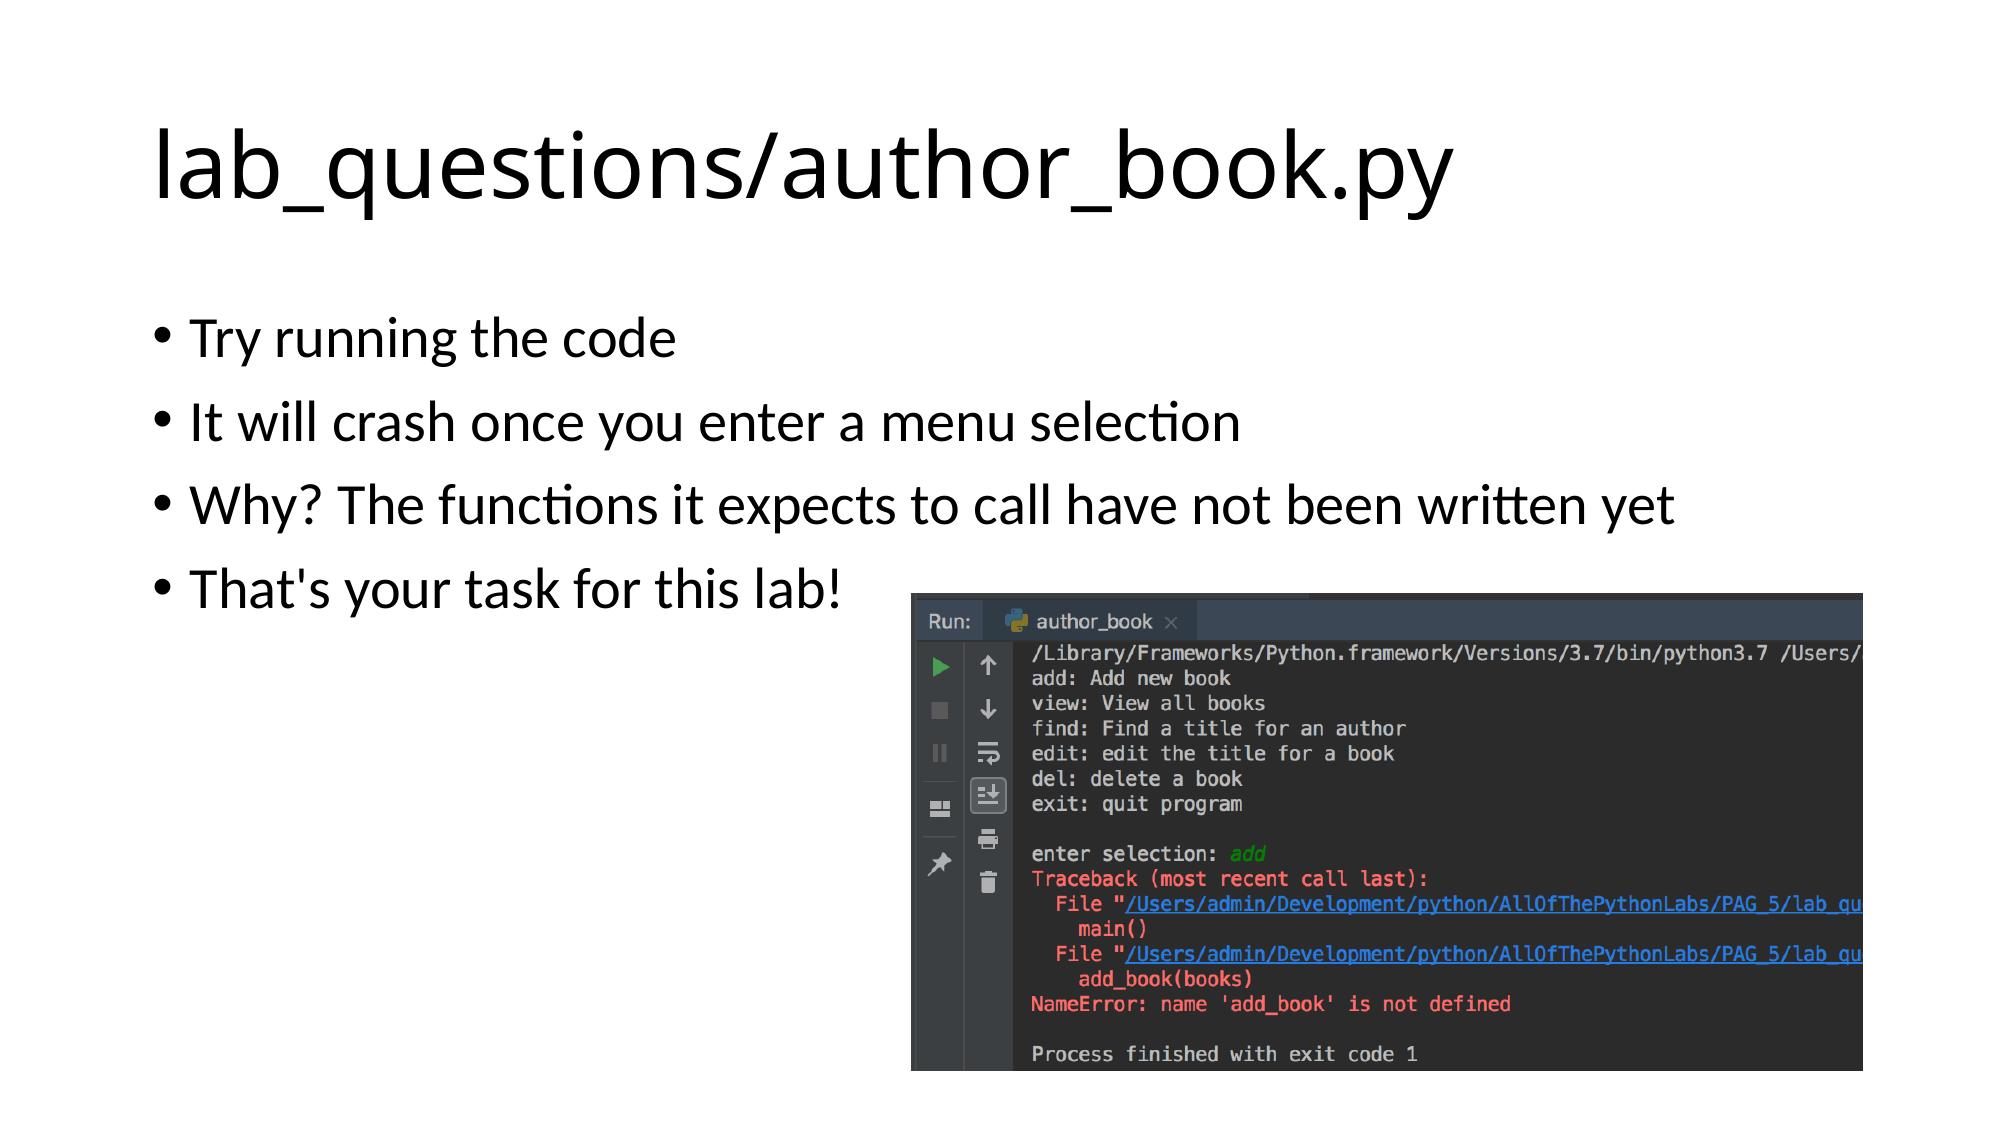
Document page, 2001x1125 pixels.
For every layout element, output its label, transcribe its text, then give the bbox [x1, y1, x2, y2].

list Try running the code It will crash once you enter a menu selection Why? The functions it expects to call have not been written yet That's your task for this lab! [137, 299, 1863, 1014]
title lab_questions/author_book.py [137, 59, 1863, 278]
picture [911, 593, 1863, 1071]
